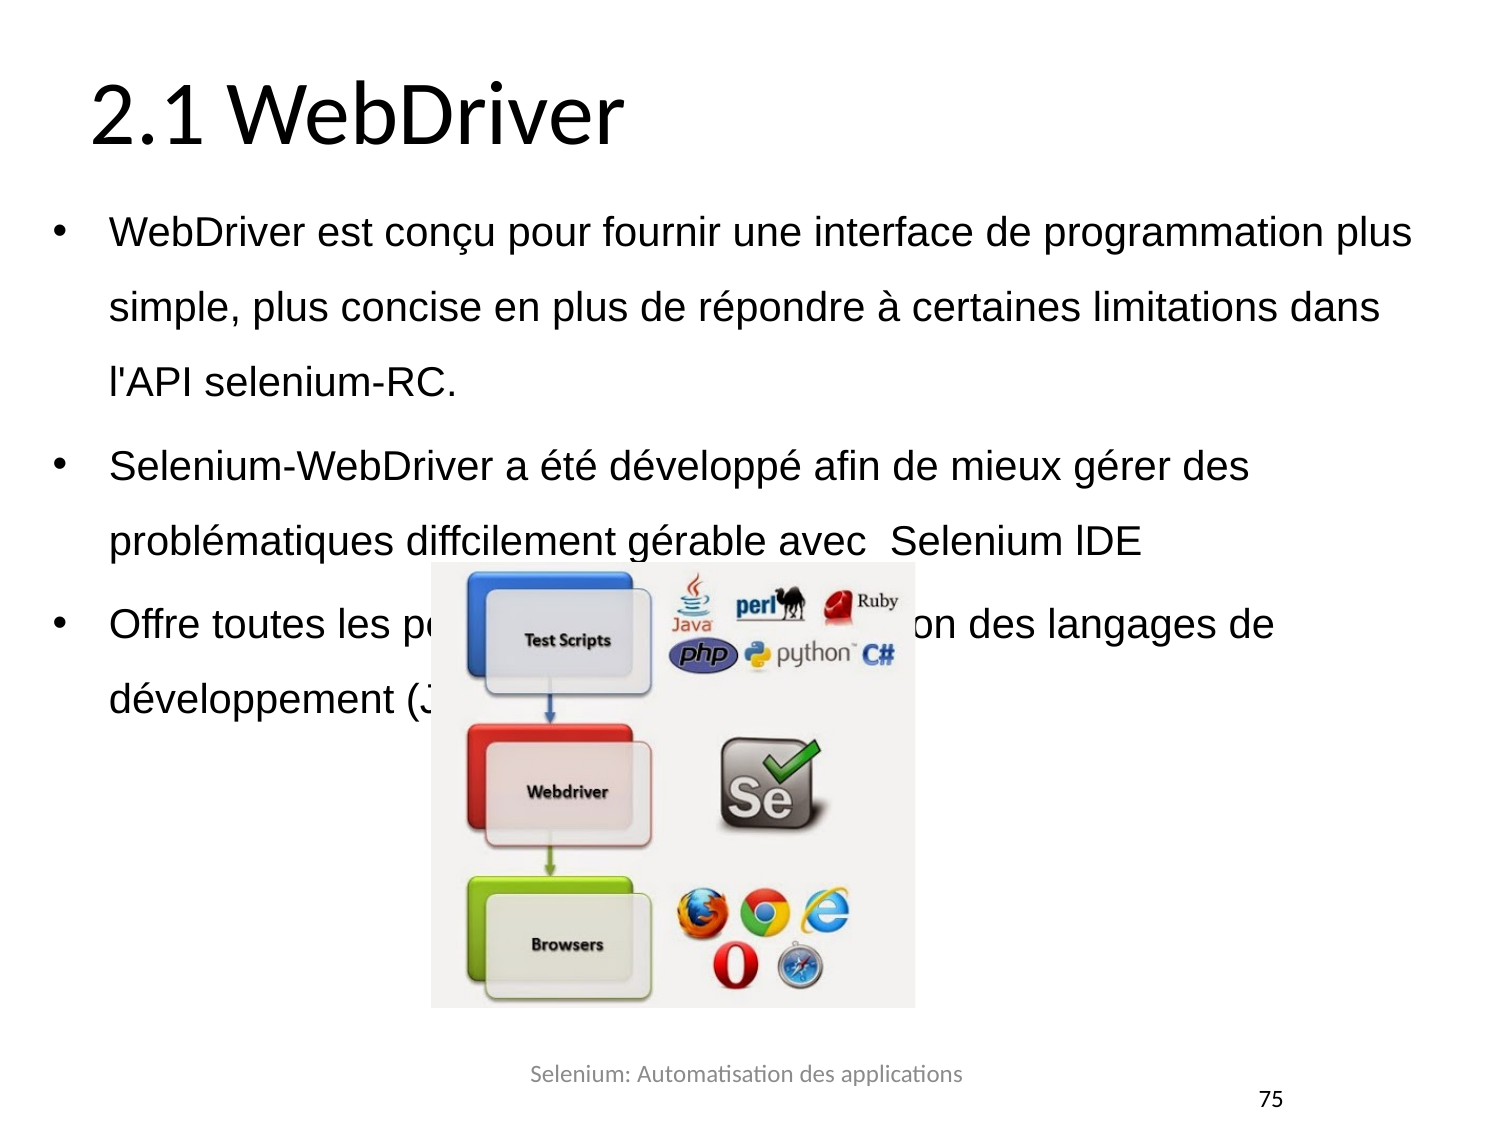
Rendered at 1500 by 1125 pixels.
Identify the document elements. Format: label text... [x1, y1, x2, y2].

footer Selenium: Automatisation des applications [512, 1042, 988, 1103]
text_box 2.1 WebDriver [74, 45, 1425, 233]
list WebDriver est conçu pour fournir une interface de programmation plus simple, plus concise en plus de répondre à certaines limitations dans l'API selenium-RC. Selenium-WebDriver a été développé afin de mieux gérer des problématiques diffcilement gérable avec Selenium lDE Offre toutes les possibilités de programmation des langages de développement (Java, C#, Ruby, Python) [37, 172, 1463, 598]
slide_number 75 [1128, 1065, 1300, 1125]
picture [430, 562, 916, 1009]
